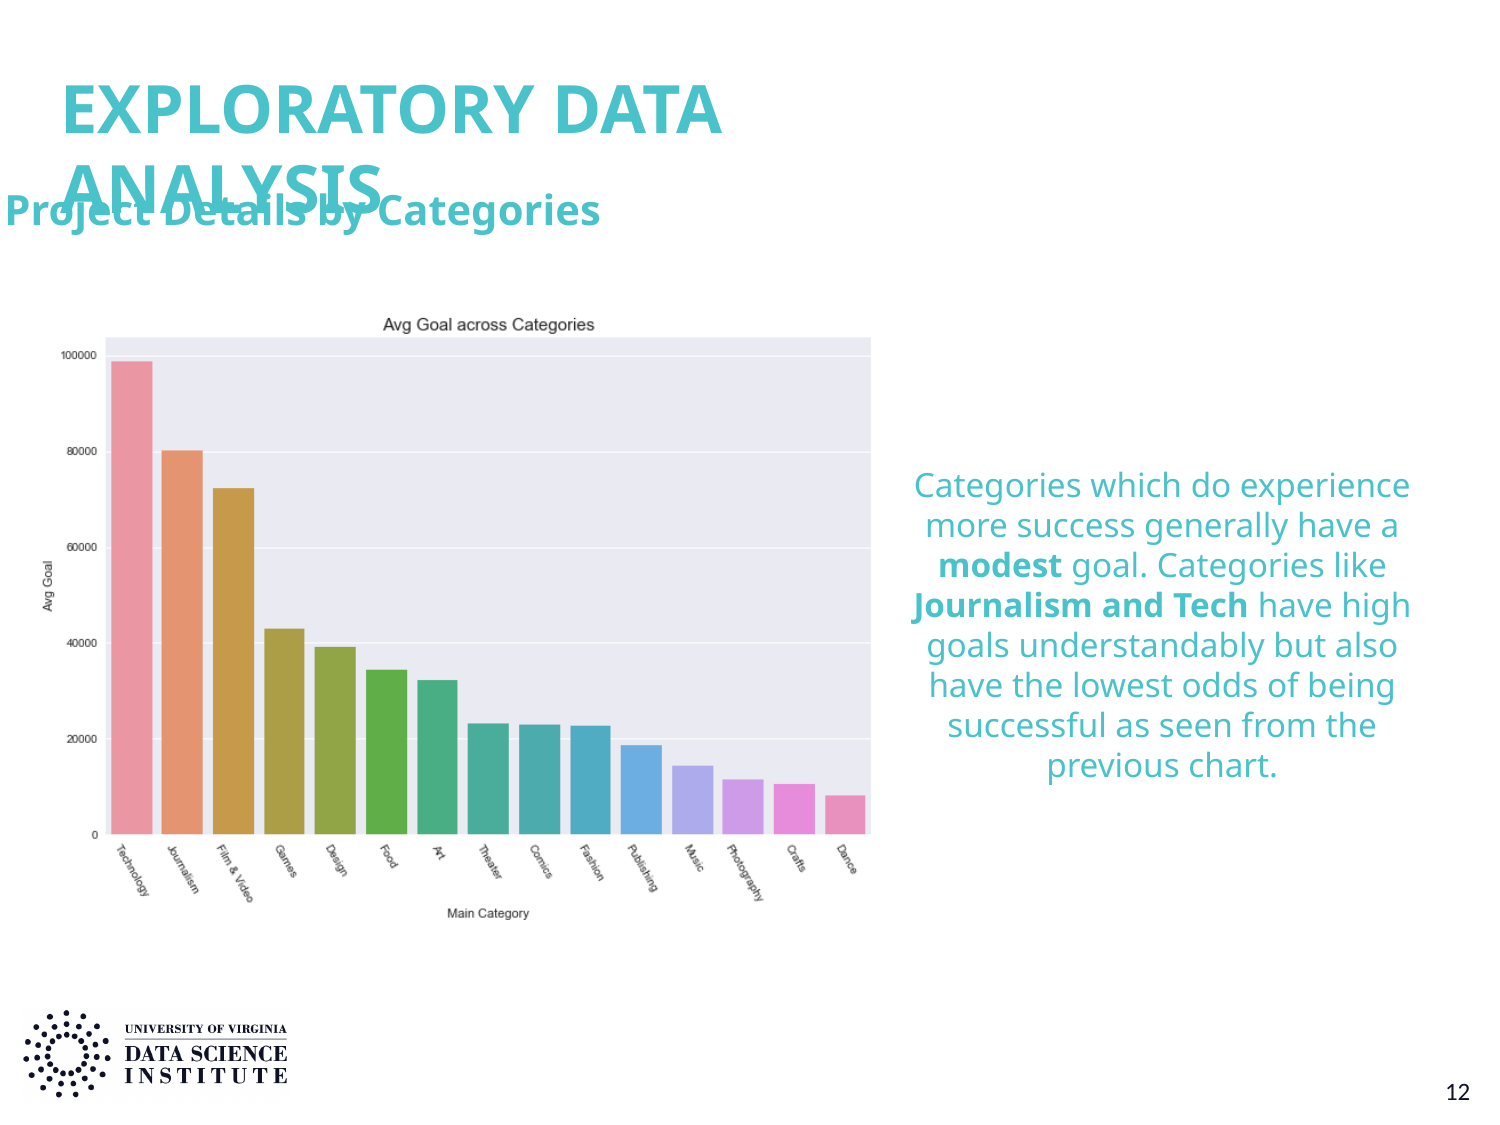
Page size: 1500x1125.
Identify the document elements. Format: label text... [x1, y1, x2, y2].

text_box Project Details by Categories [0, 176, 799, 291]
text_box Categories which do experience more success generally have a modest goal. Categories like Journalism and Tech have high goals understandably but also have the lowest odds of being successful as seen from the previous chart. [879, 457, 1448, 882]
text_box EXPLORATORY DATA ANALYSIS [45, 59, 919, 235]
picture [19, 1006, 292, 1102]
slide_number 12 [1408, 1067, 1486, 1113]
picture [35, 310, 879, 928]
